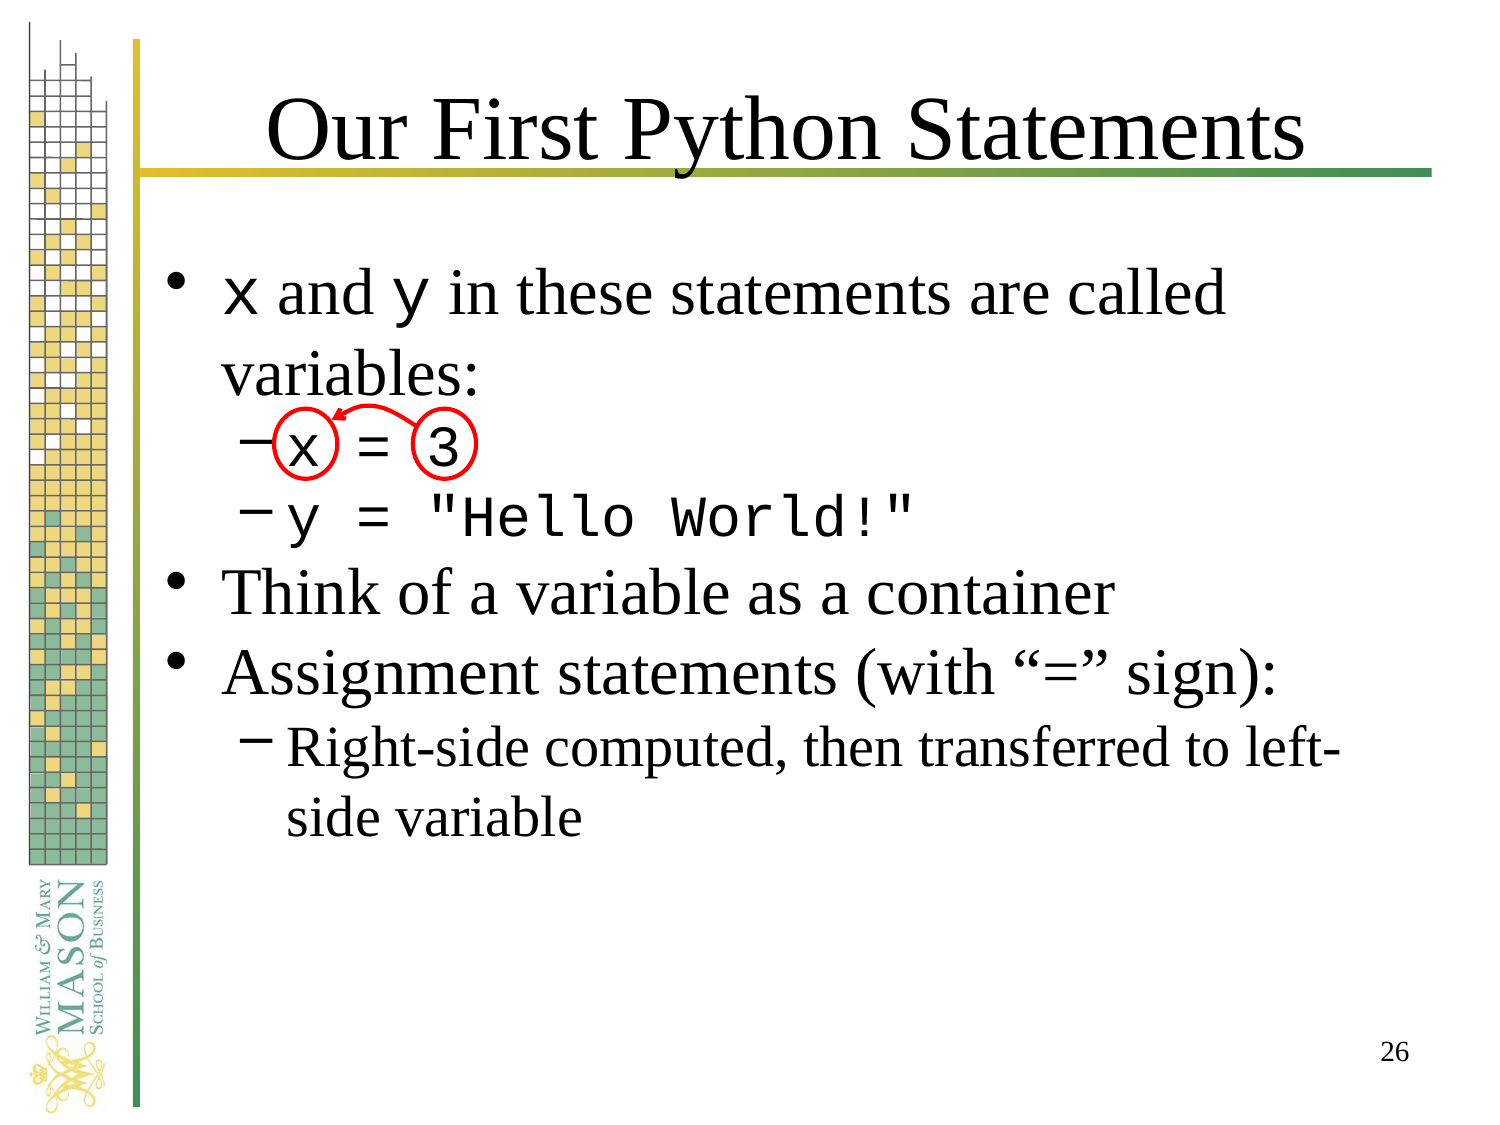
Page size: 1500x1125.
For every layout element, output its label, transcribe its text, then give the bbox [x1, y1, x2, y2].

text_box [410, 406, 479, 481]
list x and y in these statements are called variables: x = 3 y = "Hello World!" Think of a variable as a container Assignment statements (with “=” sign): Right-side computed, then transferred to left-side variable [150, 240, 1425, 980]
slide_number 26 [1048, 1024, 1426, 1103]
title Boolean Statements [29, 879, 107, 1113]
text_box [271, 406, 340, 481]
title Our First Python Statements [150, 45, 1425, 200]
text_box [331, 403, 419, 429]
